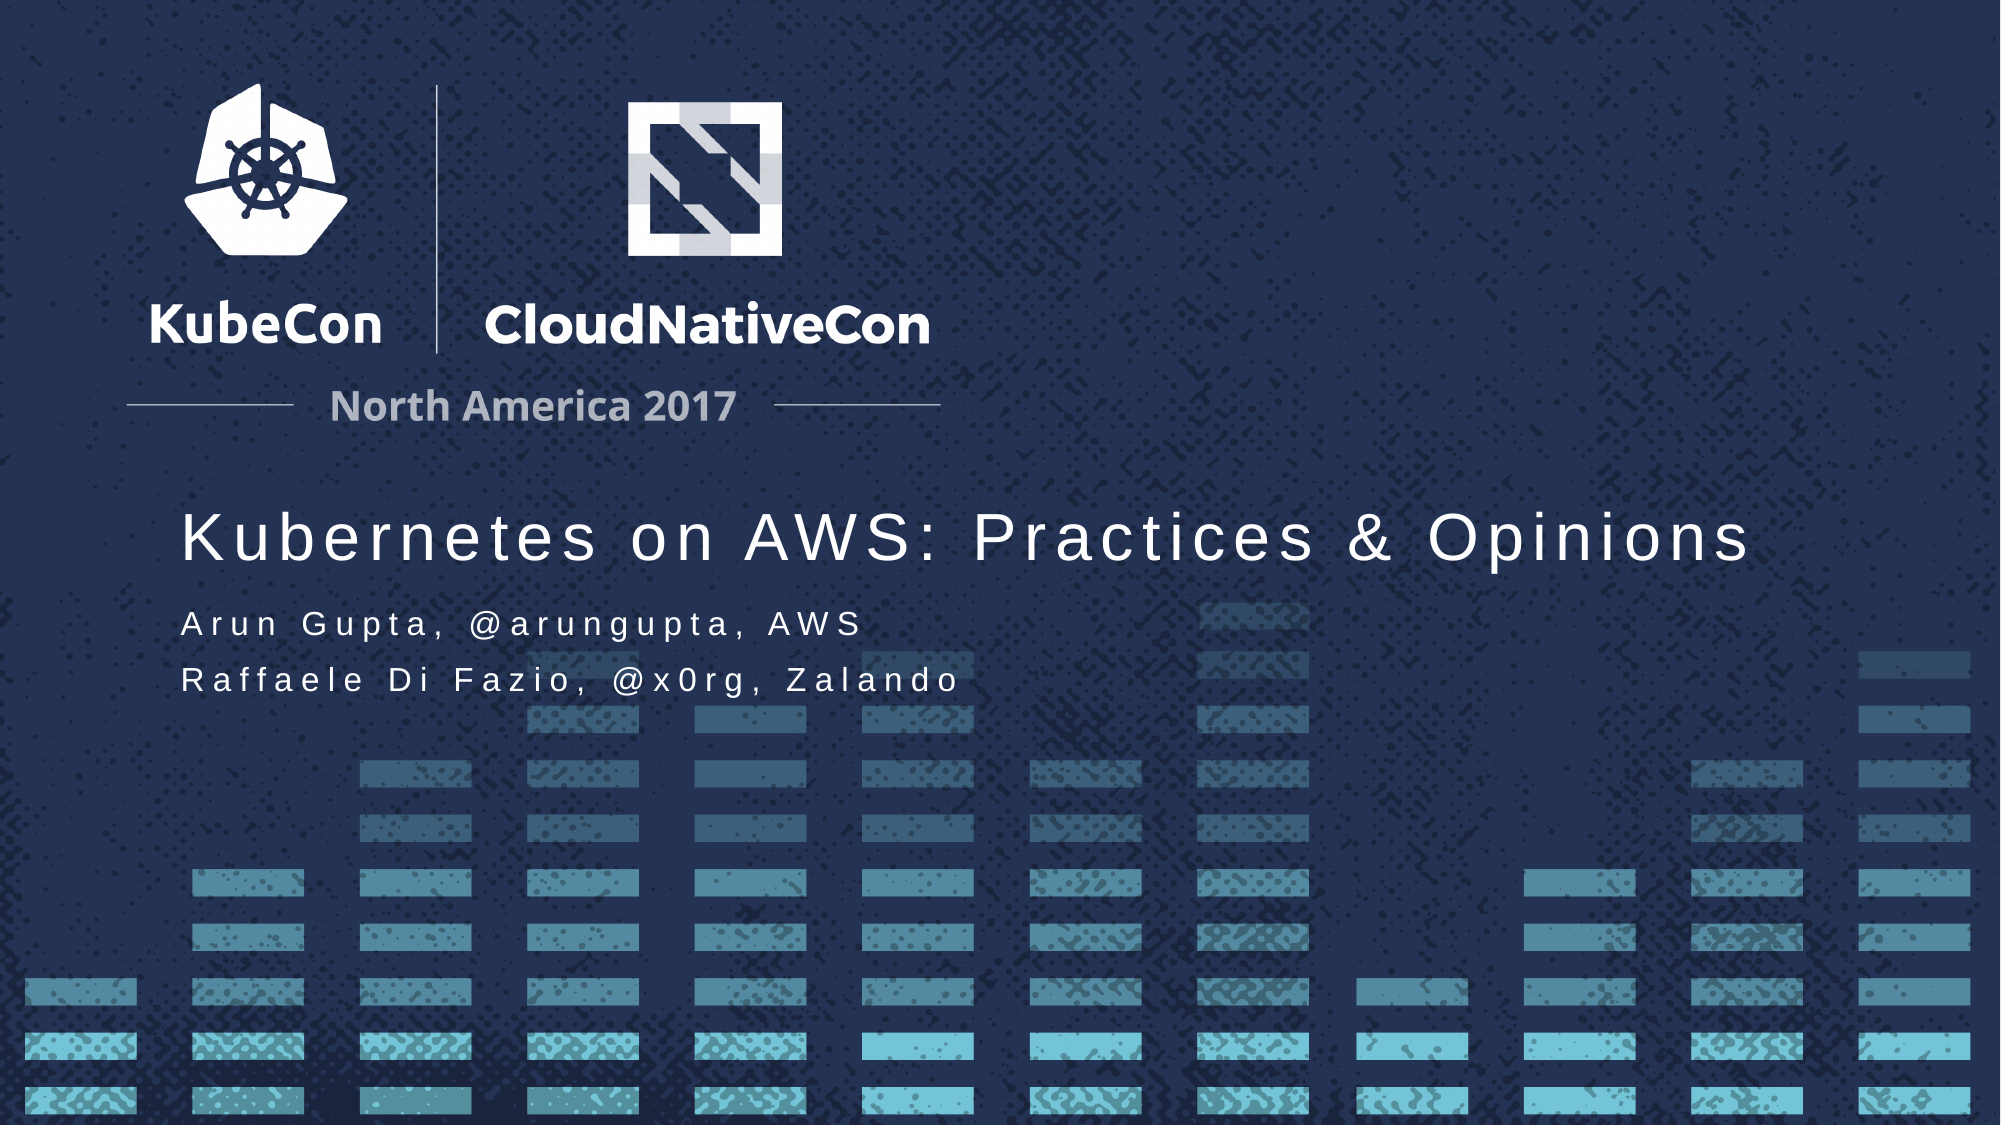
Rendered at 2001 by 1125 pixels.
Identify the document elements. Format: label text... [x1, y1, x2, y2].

list Kubernetes on AWS: Practices & Opinions [180, 503, 1828, 587]
picture [0, 0, 2001, 1125]
list Arun Gupta, @arungupta, AWS Raffaele Di Fazio, @x0rg, Zalando [180, 606, 1828, 653]
